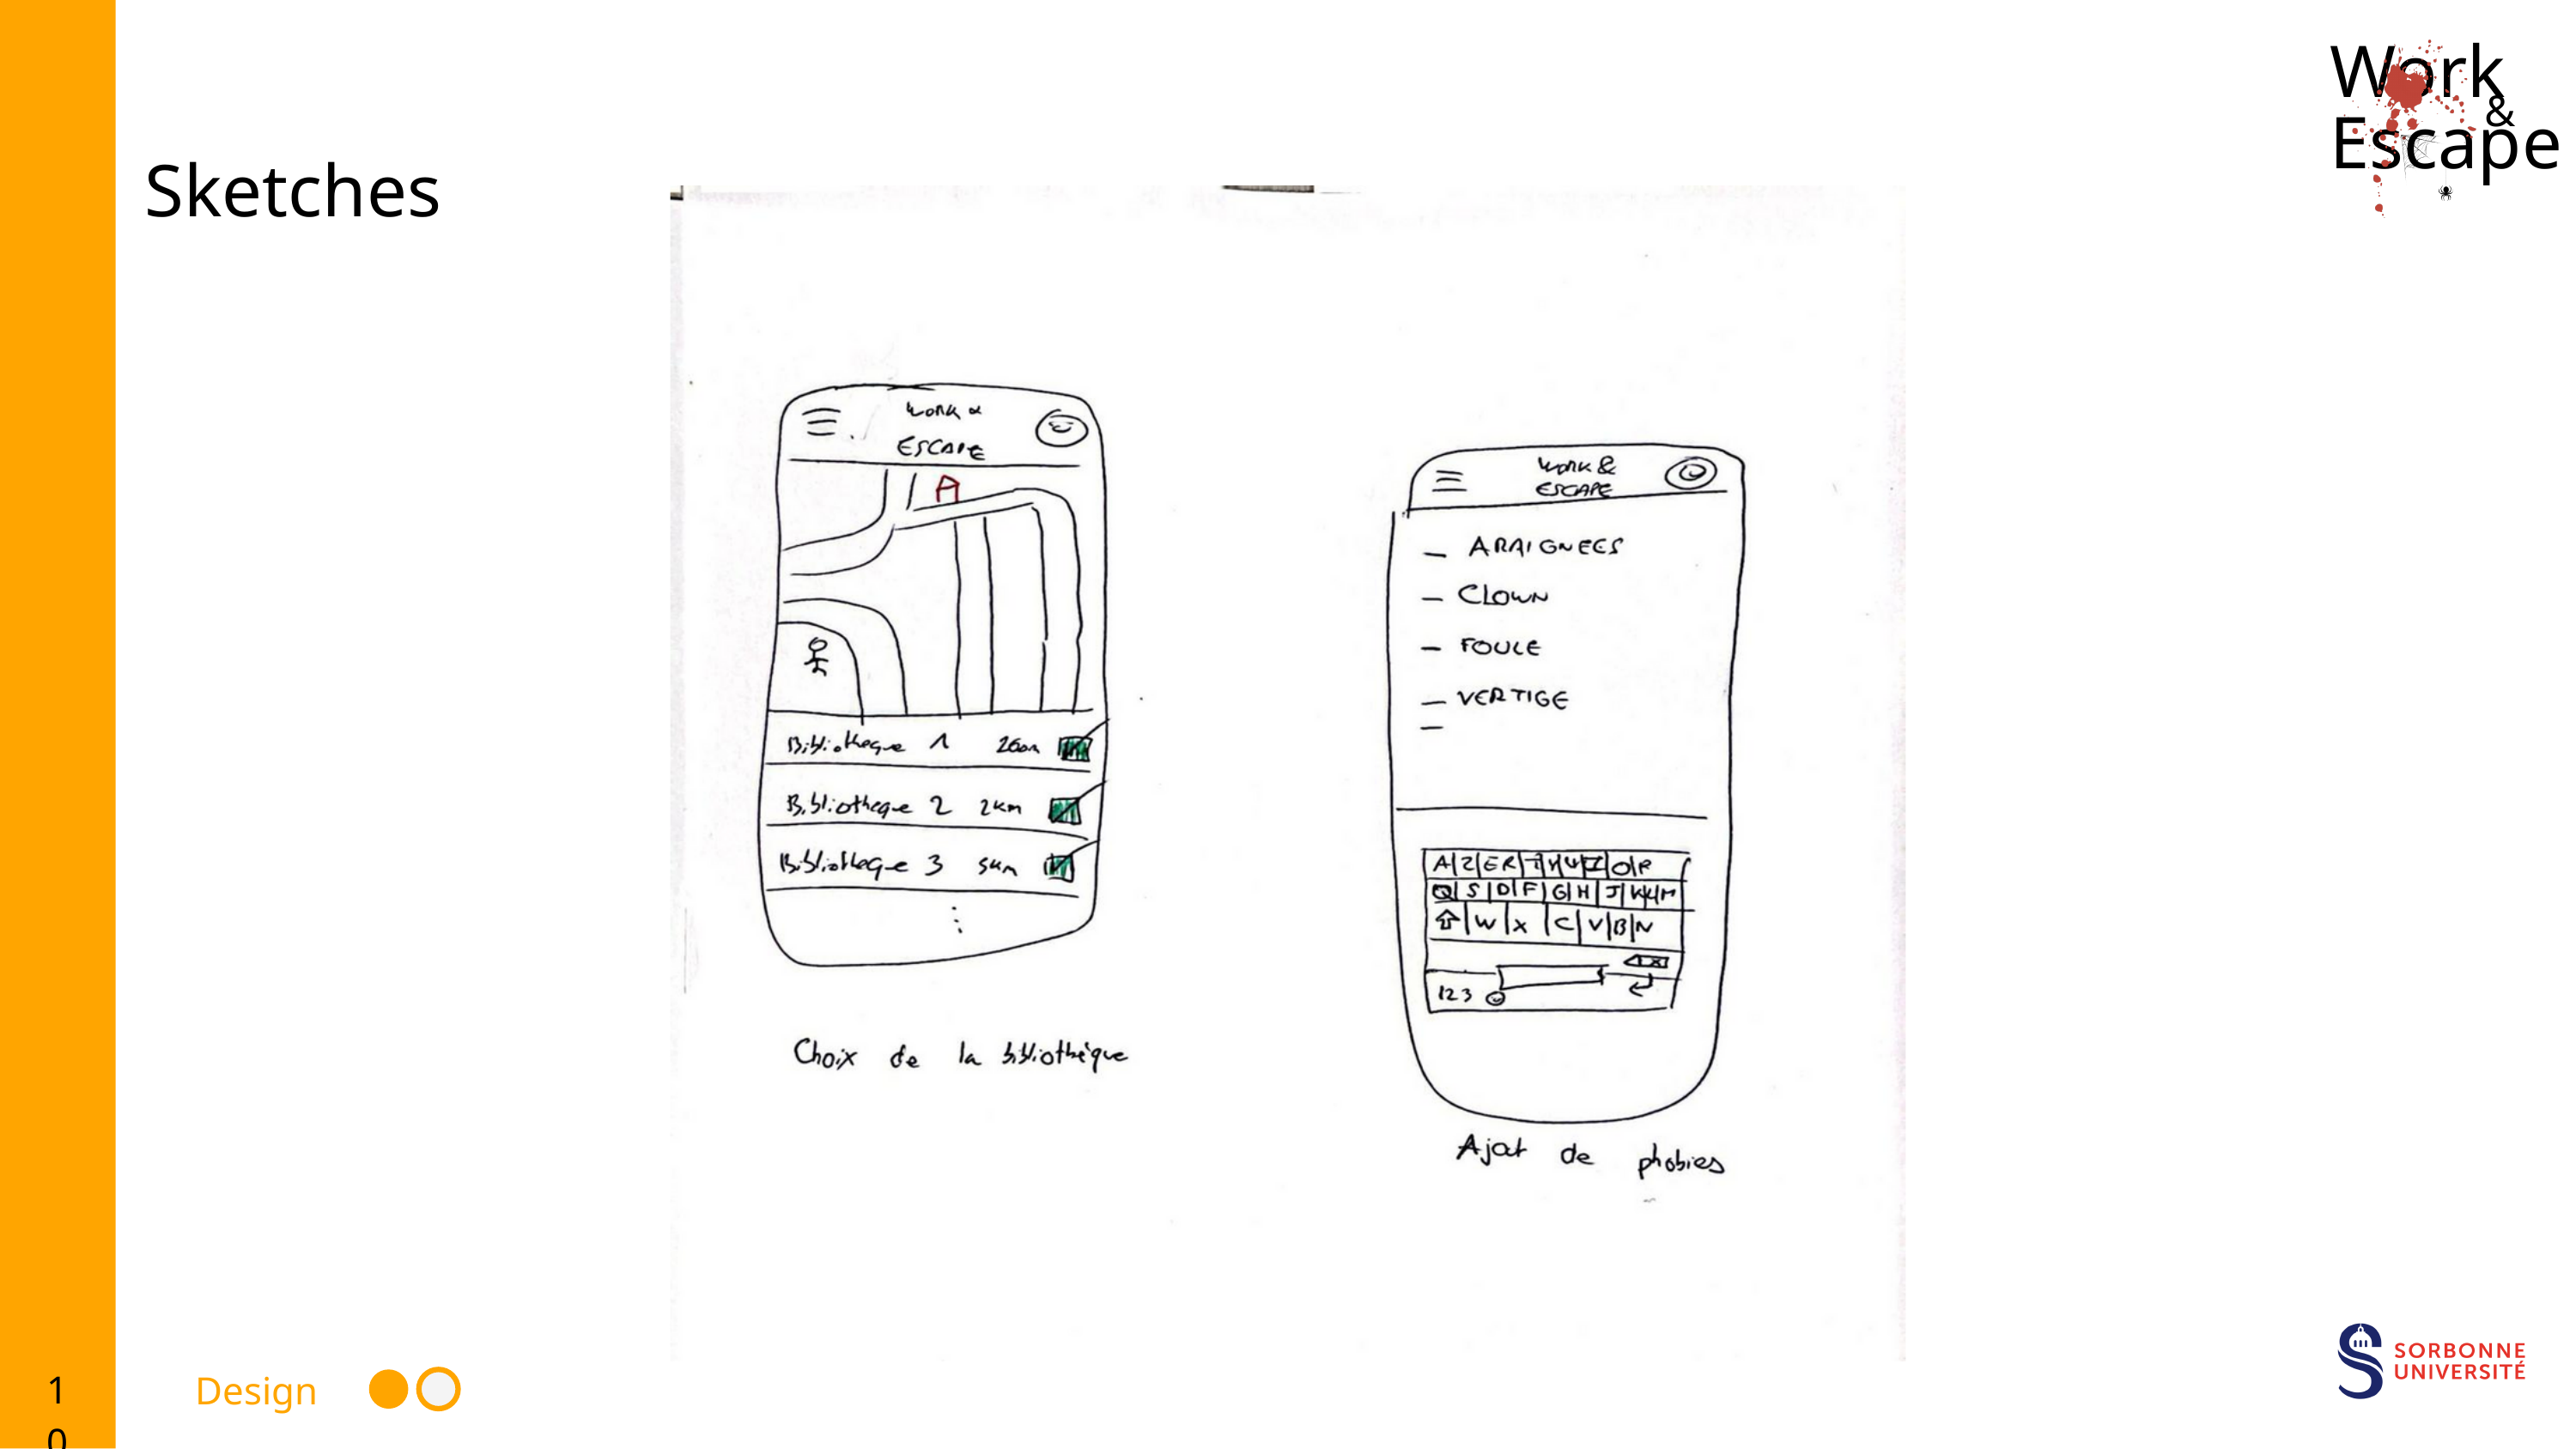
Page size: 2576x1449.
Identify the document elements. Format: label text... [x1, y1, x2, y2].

text_box Sketches [144, 144, 1412, 231]
text_box [0, 0, 116, 1449]
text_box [2329, 39, 2576, 219]
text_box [144, 1363, 459, 1410]
text_box [2330, 1319, 2533, 1403]
text_box [670, 185, 1906, 1361]
text_box 10 [39, 1358, 76, 1449]
